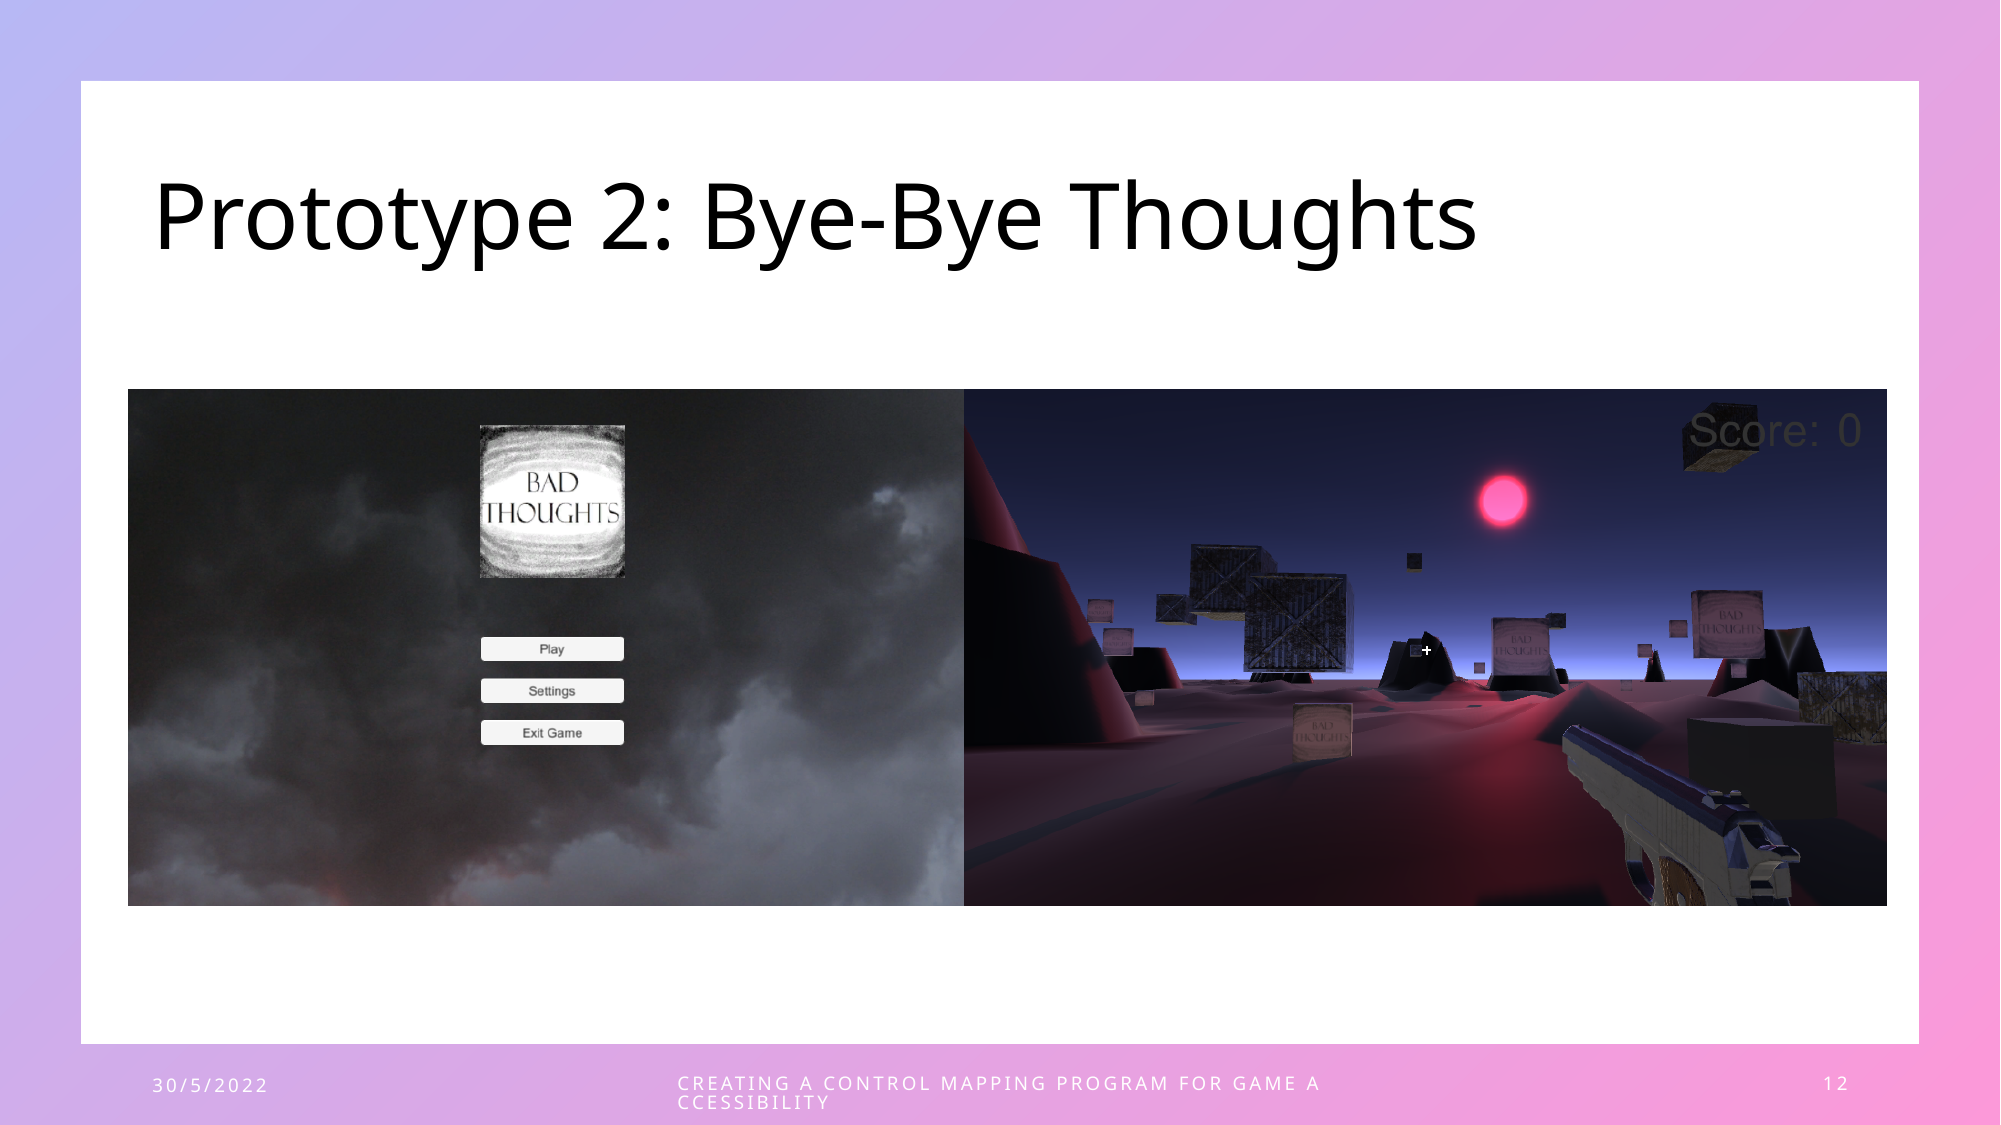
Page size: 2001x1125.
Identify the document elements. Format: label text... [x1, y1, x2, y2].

title Prototype 2: Bye-Bye Thoughts [137, 111, 1863, 330]
slide_number 12 [1412, 1054, 1863, 1115]
footer Creating a Control Mapping Program for Game Accessibility [662, 1054, 1338, 1115]
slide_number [137, 1054, 588, 1115]
picture [128, 389, 1887, 906]
